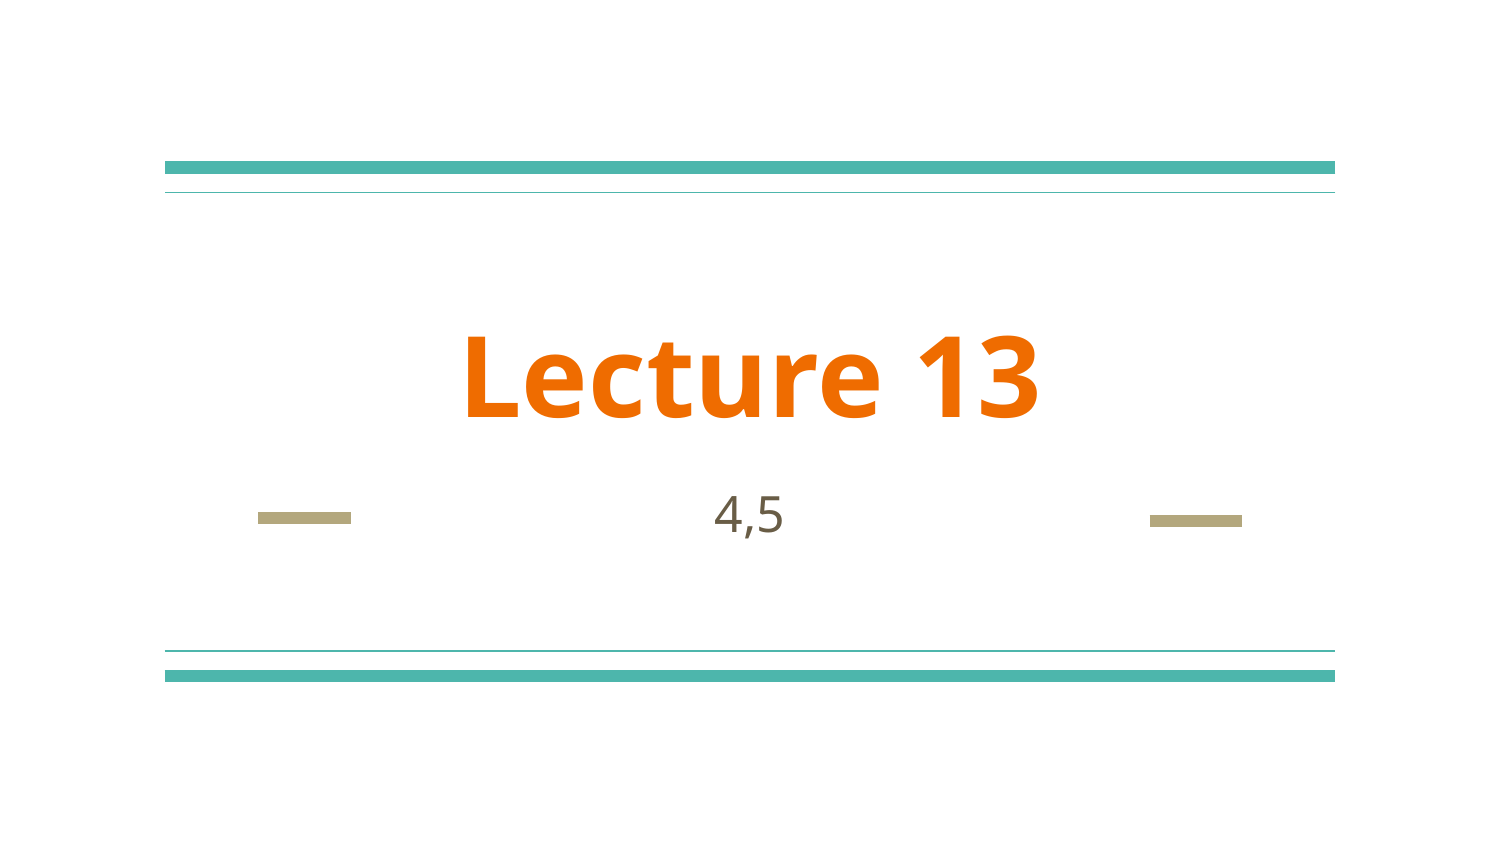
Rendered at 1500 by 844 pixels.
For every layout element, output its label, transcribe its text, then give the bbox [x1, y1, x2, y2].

title Lecture 13 [164, 287, 1336, 456]
subtitle 4,5 [350, 467, 1150, 598]
